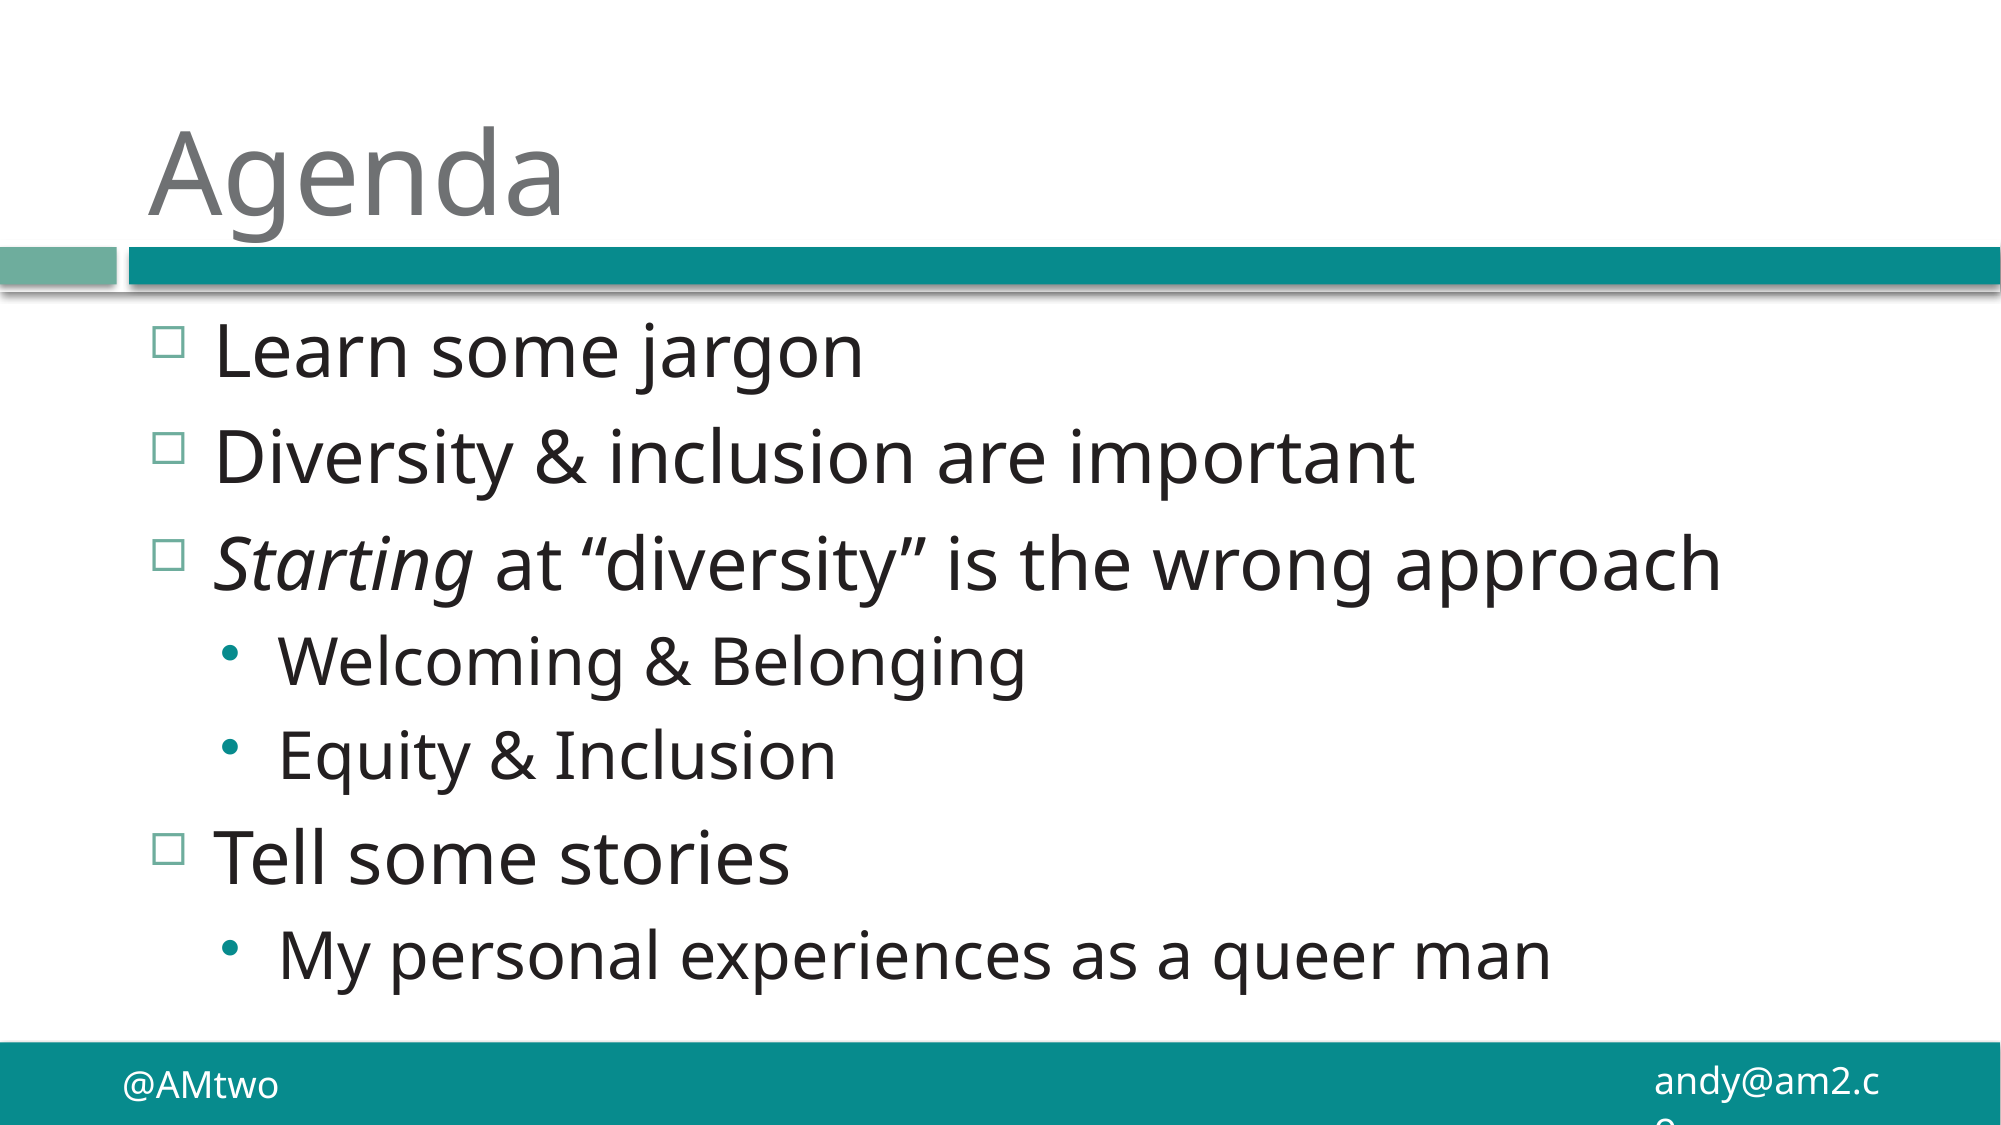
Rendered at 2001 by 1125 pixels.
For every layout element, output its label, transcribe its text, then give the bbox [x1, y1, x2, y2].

list Learn some jargon Diversity & inclusion are important Starting at “diversity” is the wrong approach Welcoming & Belonging Equity & Inclusion Tell some stories My personal experiences as a queer man [133, 295, 1889, 1005]
title Agenda [133, 25, 1917, 246]
